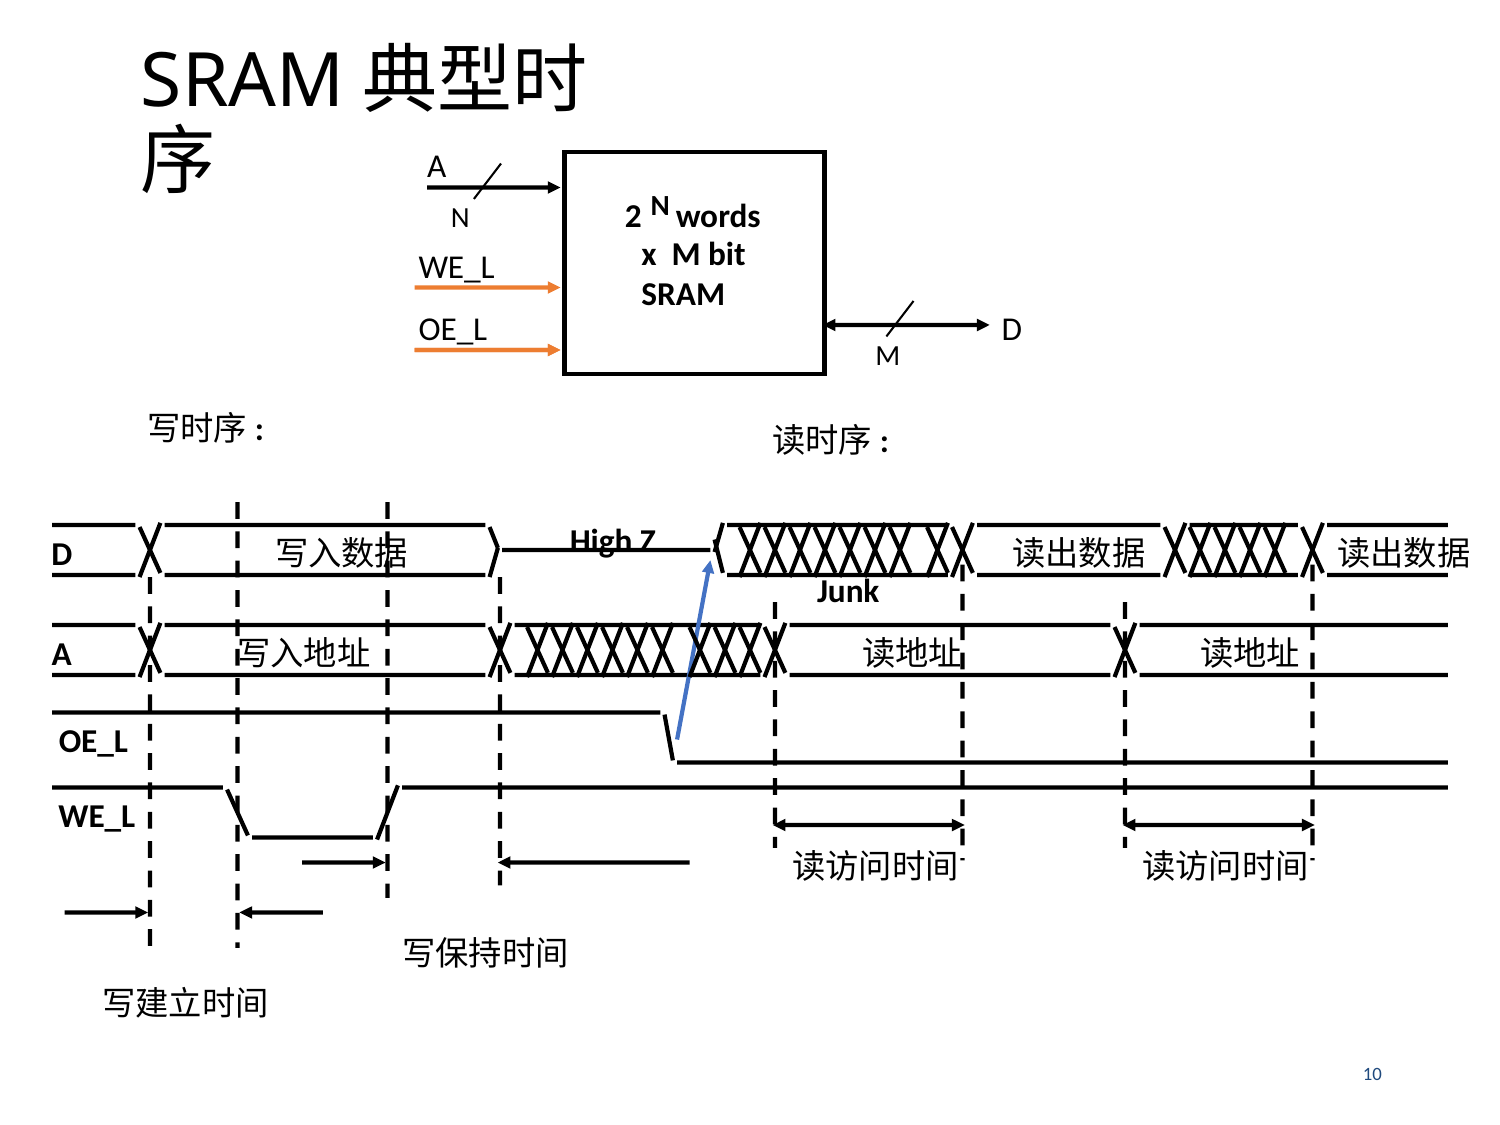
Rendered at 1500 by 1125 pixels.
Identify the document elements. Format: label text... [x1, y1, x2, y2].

text_box [64, 906, 148, 919]
text_box 写入地址 [222, 624, 386, 680]
text_box High Z [554, 512, 672, 567]
text_box 写入数据 [260, 524, 423, 580]
text_box 读地址 [1185, 624, 1315, 680]
text_box D [36, 524, 88, 580]
slide_number 10 [1059, 1042, 1397, 1103]
text_box Junk [802, 562, 895, 617]
text_box 读访问时间 [1127, 837, 1324, 892]
text_box WE_L [43, 787, 151, 842]
text_box OE_L [43, 712, 143, 767]
text_box 读时序: [757, 412, 904, 467]
text_box 读地址 [847, 624, 978, 680]
text_box 写建立时间 [87, 974, 284, 1030]
text_box 写保持时间 [387, 924, 663, 980]
text_box [695, 560, 715, 640]
text_box 读出数据 [997, 524, 1161, 580]
text_box [1122, 818, 1315, 832]
text_box 读出数据 [1322, 524, 1486, 580]
text_box 读访问时间 [777, 837, 974, 892]
text_box [302, 856, 386, 869]
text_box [397, 137, 1039, 379]
text_box [772, 818, 965, 832]
text_box [497, 856, 690, 869]
text_box A [36, 624, 87, 680]
text_box [239, 906, 323, 919]
title SRAM典型时序 [130, 37, 664, 234]
text_box 写时序: [132, 399, 279, 455]
